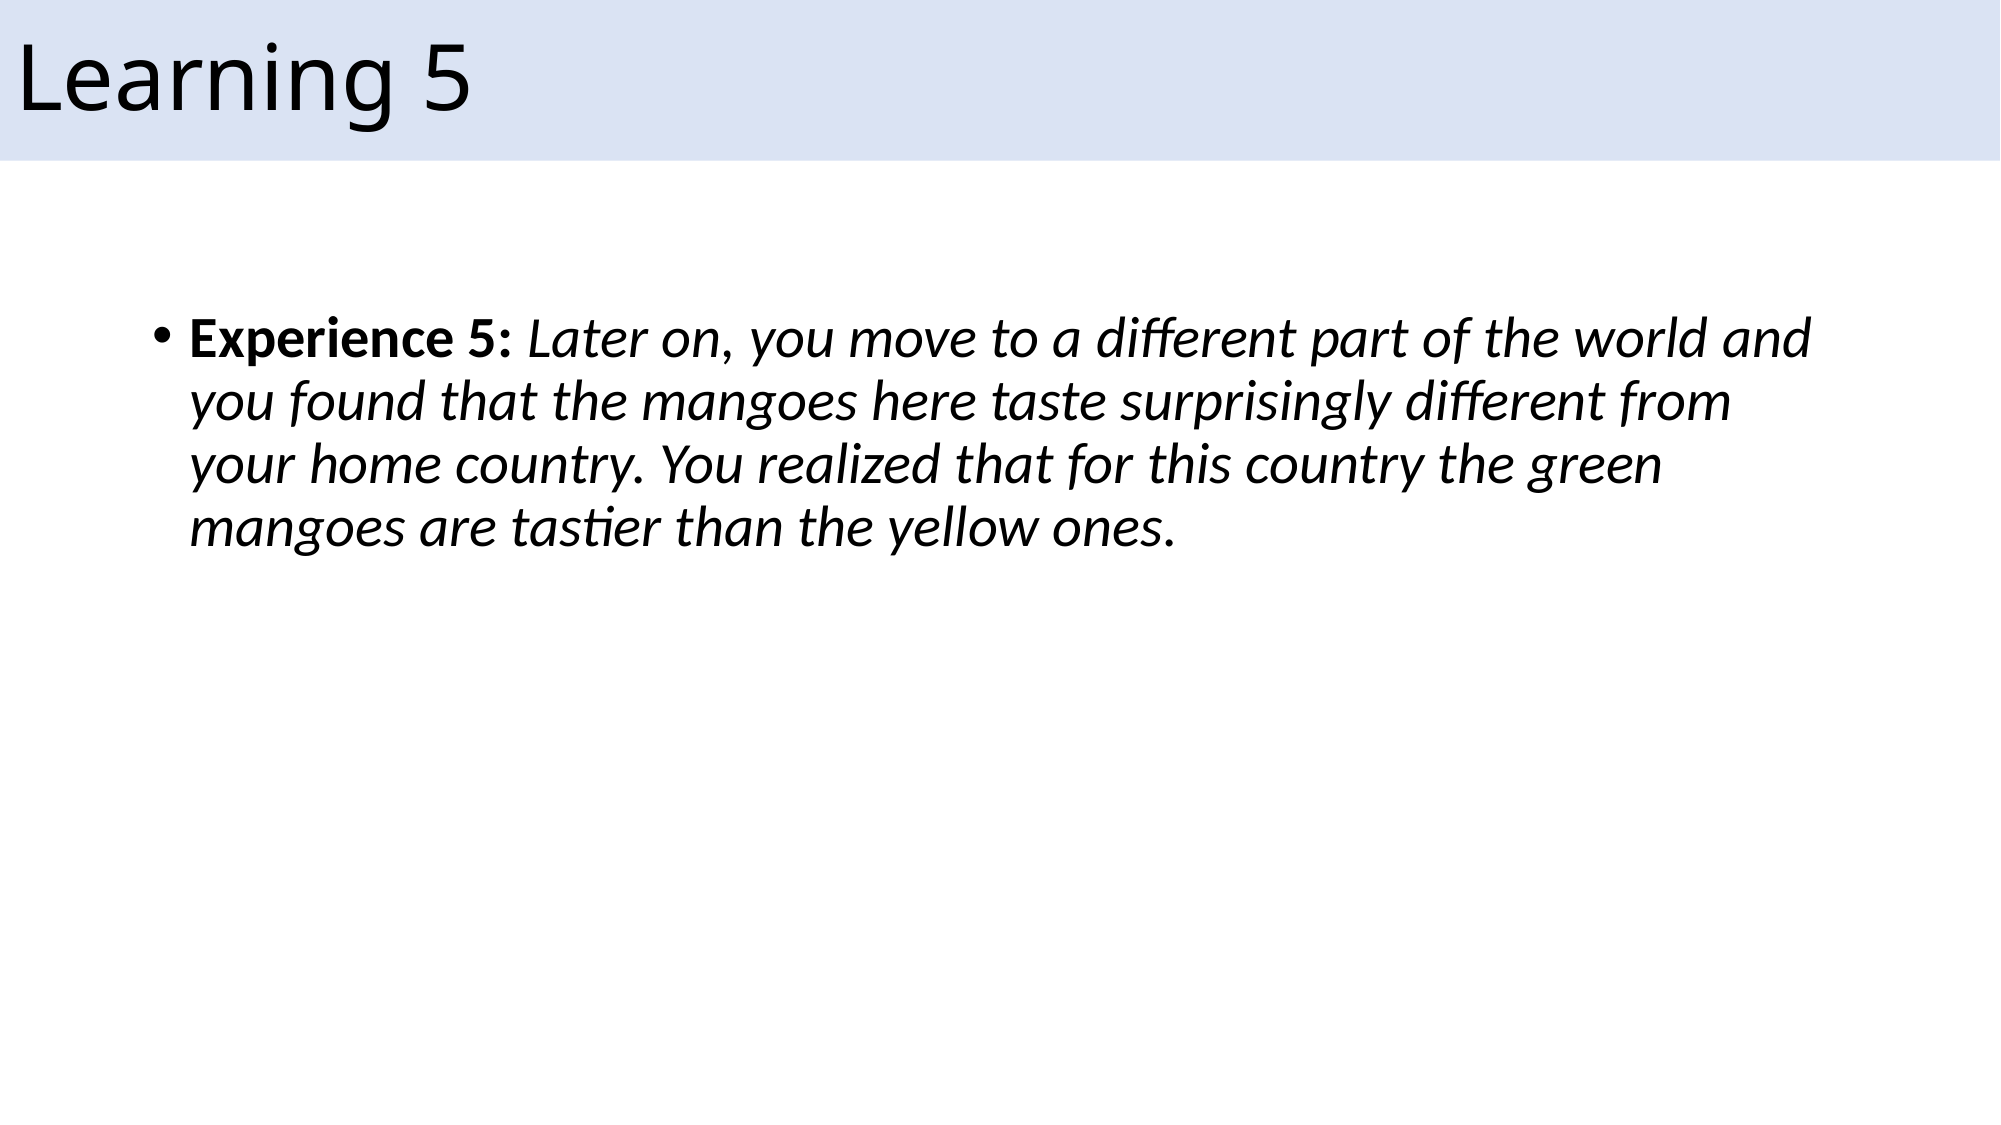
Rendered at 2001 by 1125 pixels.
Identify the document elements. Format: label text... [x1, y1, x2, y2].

title Learning 5 [0, 0, 2000, 161]
list Experience 5: Later on, you move to a different part of the world and you found that the mangoes here taste surprisingly different from your home country. You realized that for this country the green mangoes are tastier than the yellow ones. [137, 299, 1863, 605]
